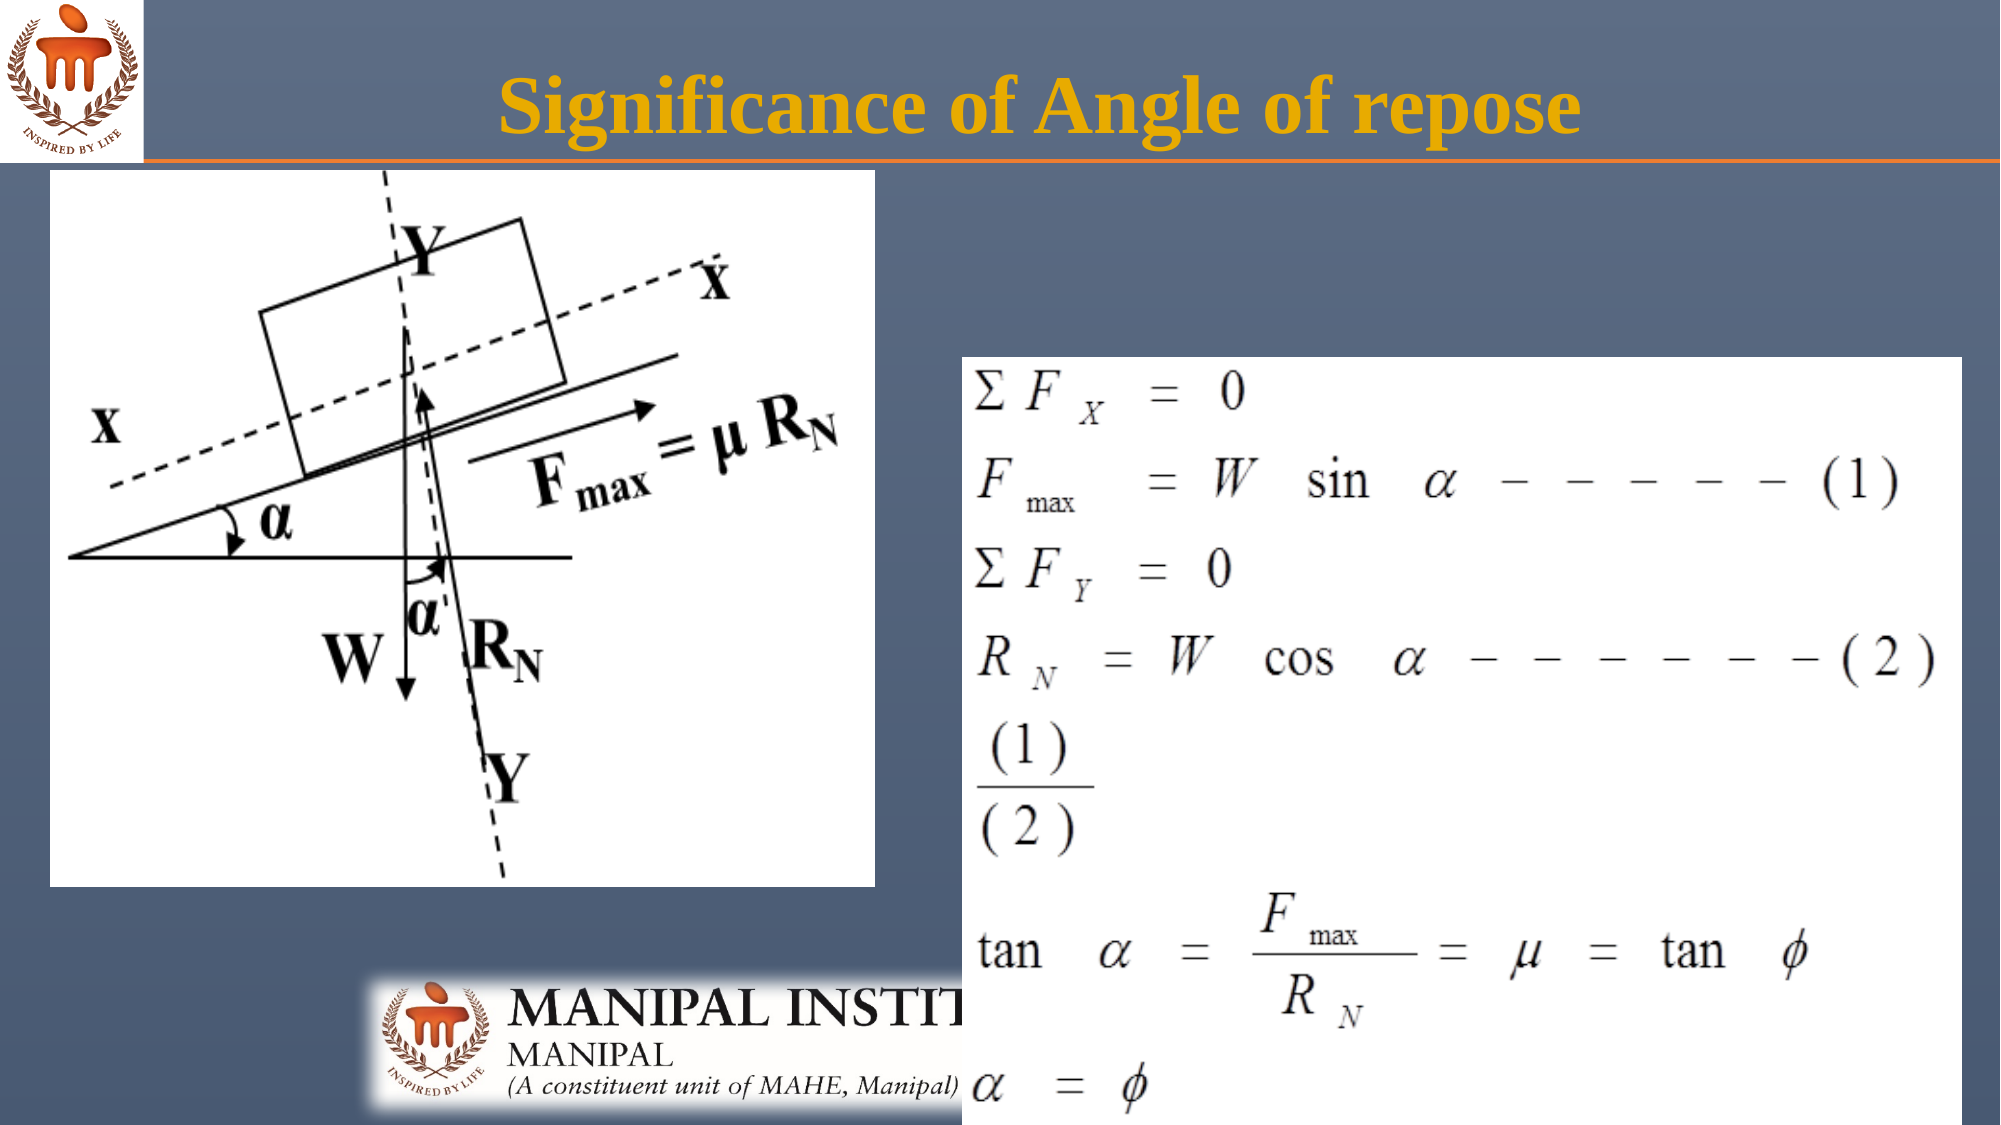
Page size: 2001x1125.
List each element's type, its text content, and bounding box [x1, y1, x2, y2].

picture [377, 356, 1963, 1125]
text_box Significance of Angle of repose [225, 50, 1856, 151]
picture [49, 169, 875, 888]
